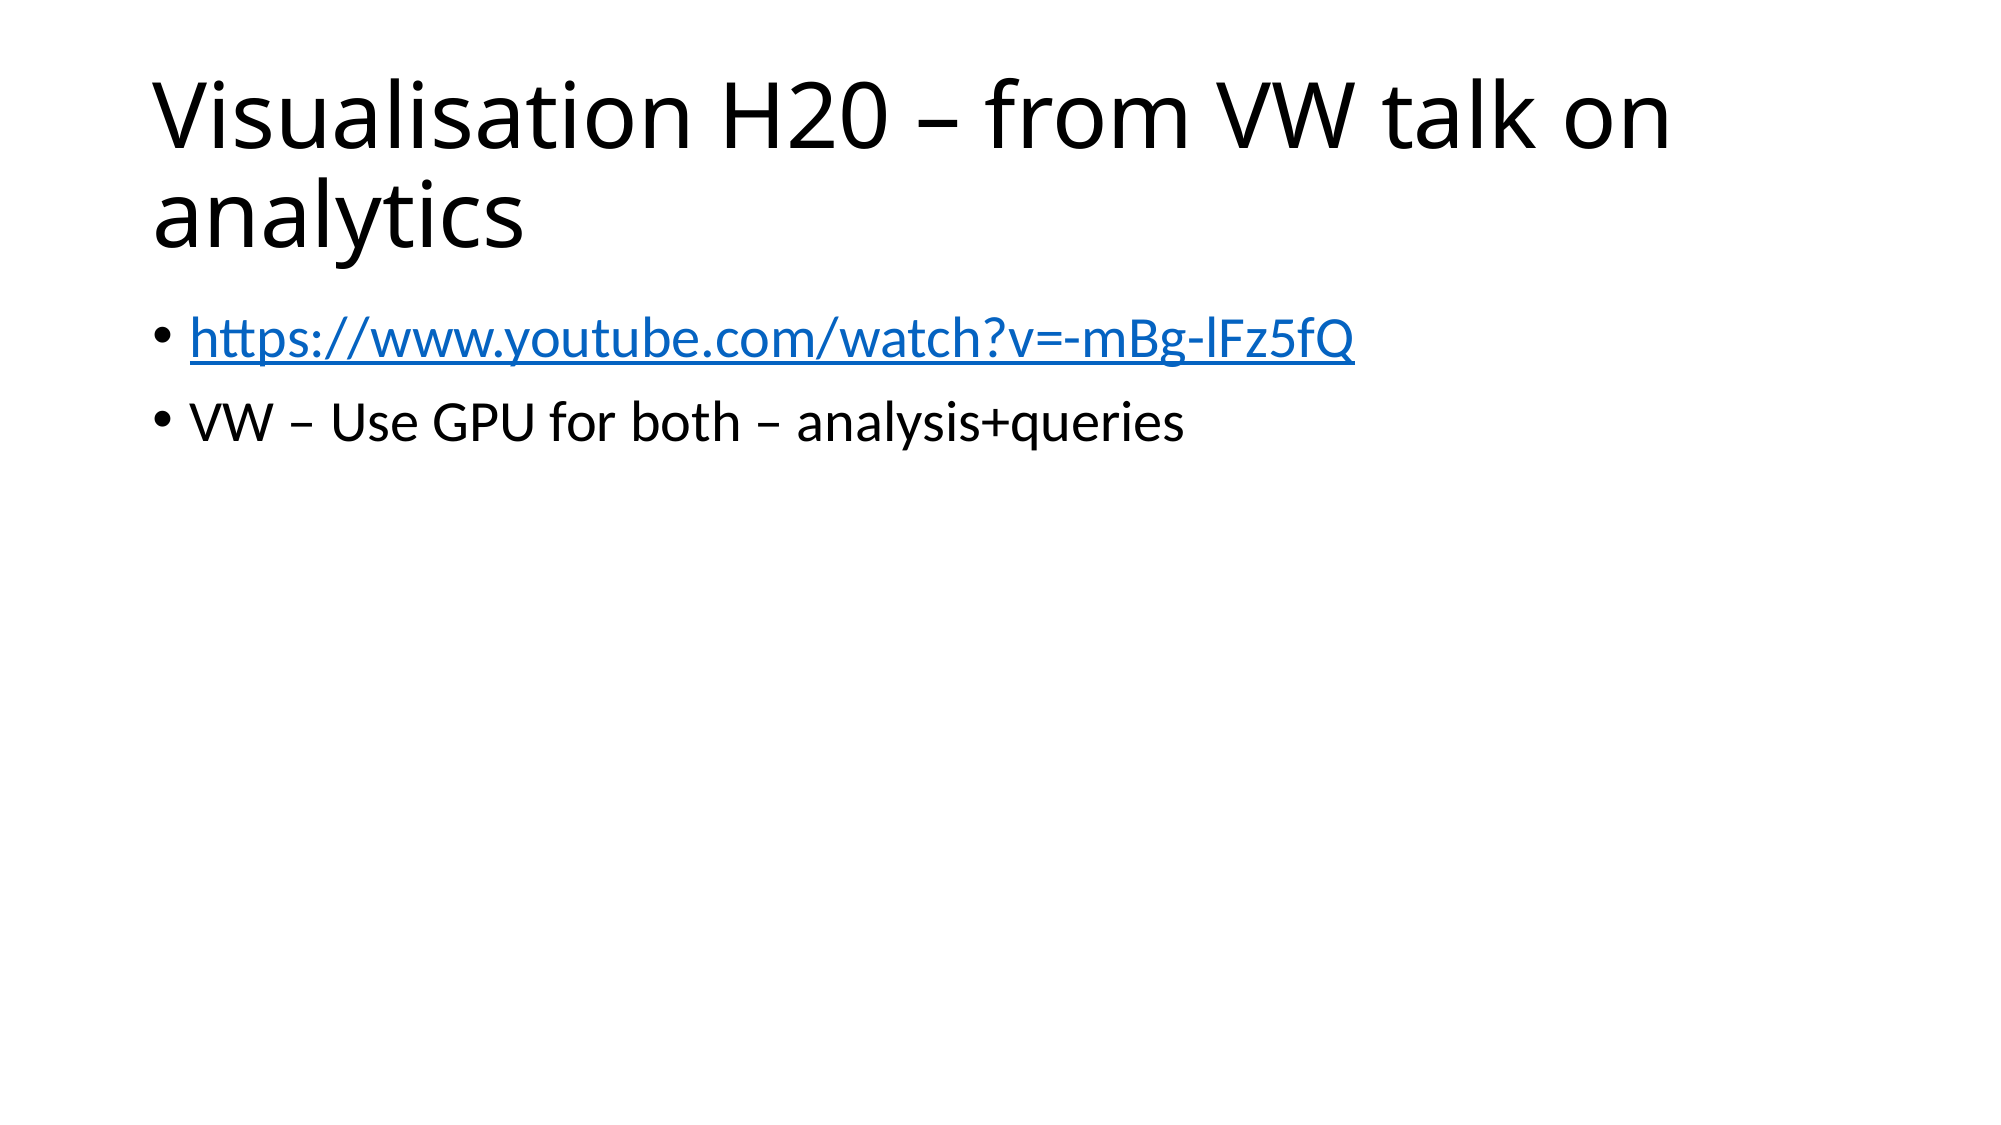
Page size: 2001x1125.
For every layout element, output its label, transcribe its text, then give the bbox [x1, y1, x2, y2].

list https://www.youtube.com/watch?v=-mBg-lFz5fQ VW – Use GPU for both – analysis+queries [137, 299, 1863, 1014]
title Visualisation H20 – from VW talk on analytics [137, 59, 1863, 278]
